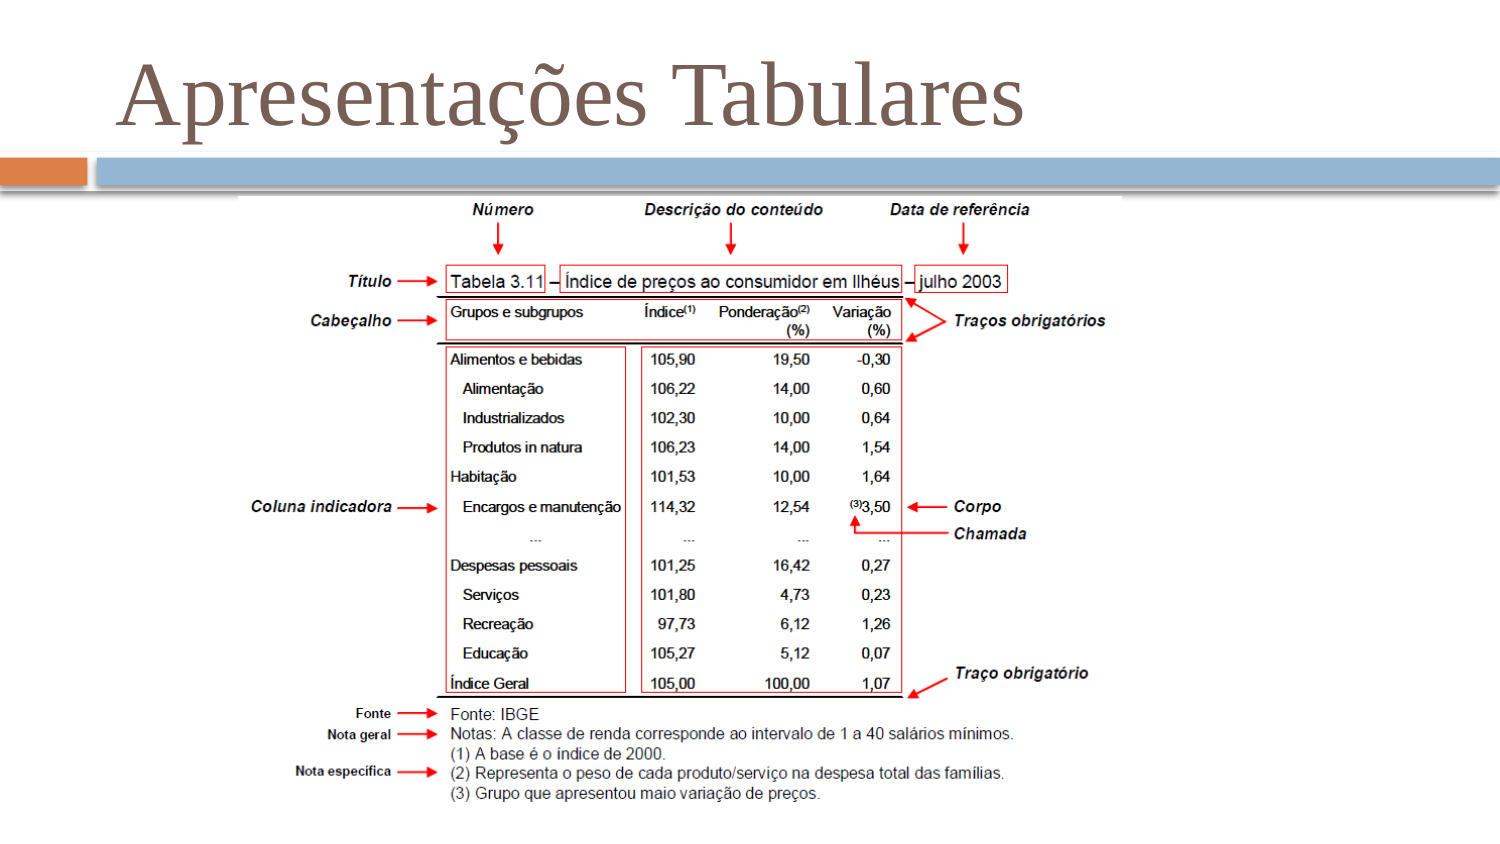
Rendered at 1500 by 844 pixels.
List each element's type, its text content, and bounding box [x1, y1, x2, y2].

title Apresentações Tabulares [100, 28, 1438, 150]
picture [237, 196, 1122, 811]
